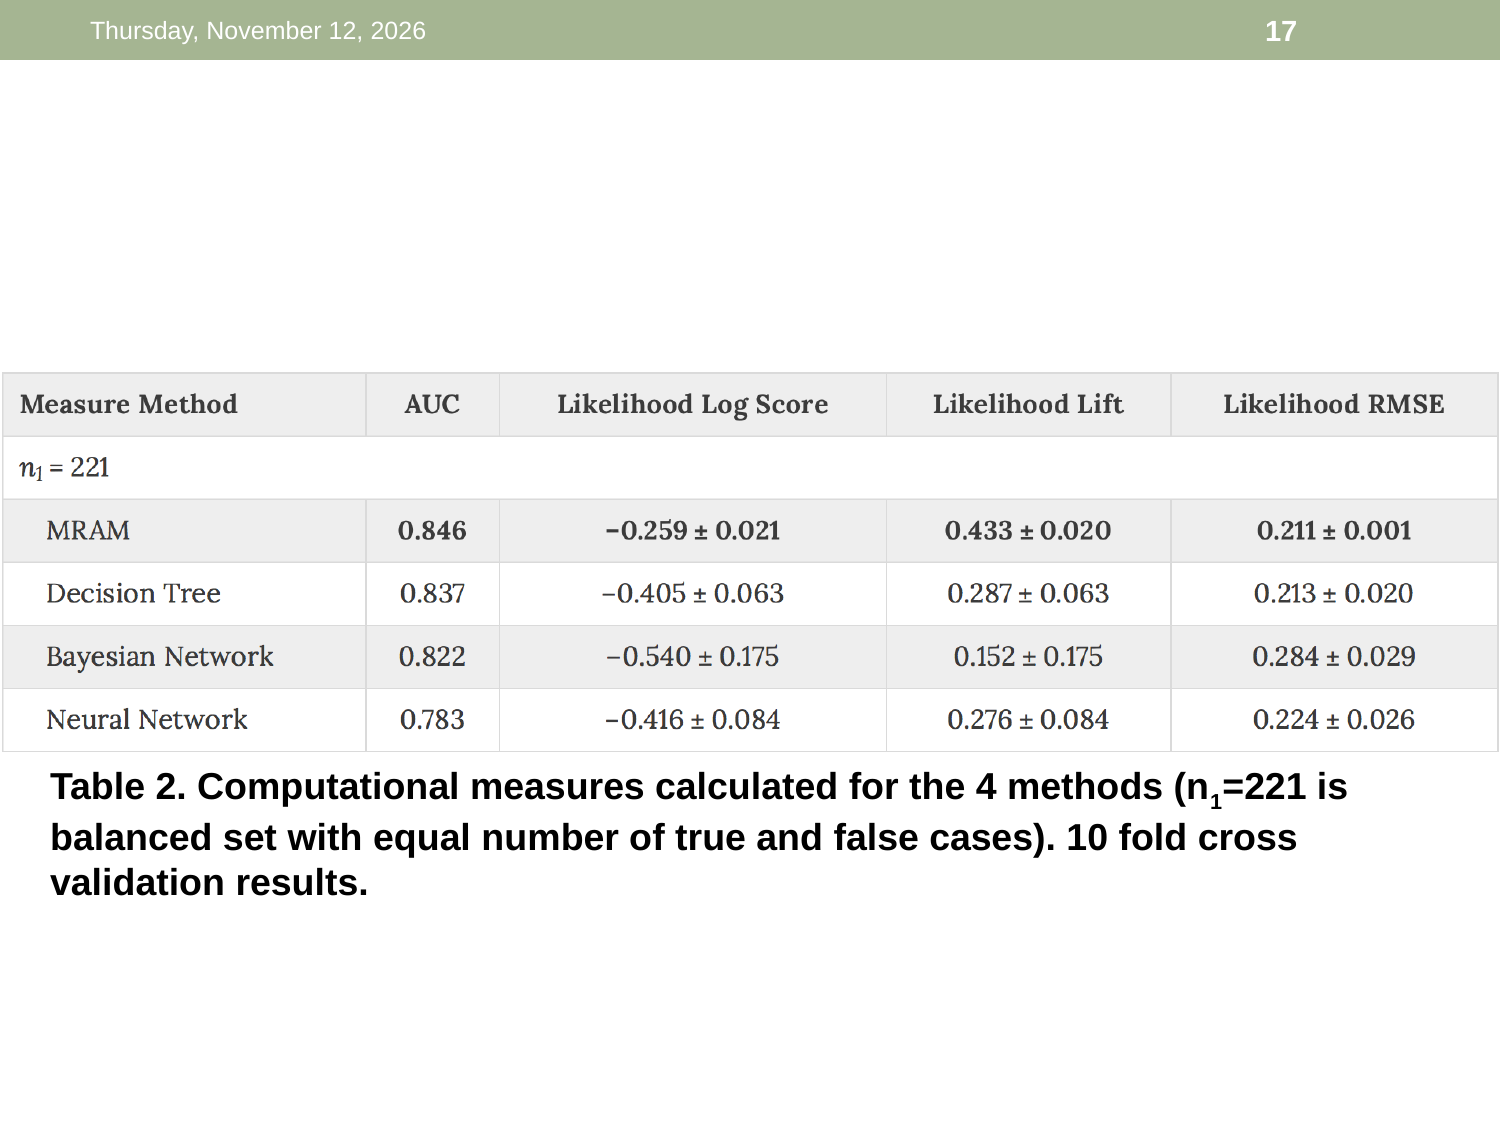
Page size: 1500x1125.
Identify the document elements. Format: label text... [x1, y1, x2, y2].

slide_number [75, 3, 550, 57]
picture [0, 372, 1500, 753]
slide_number 17 [1250, 3, 1425, 57]
text_box Table 2. Computational measures calculated for the 4 methods (n1=221 is balanced set with equal number of true and false cases). 10 fold cross validation results. [35, 759, 1477, 911]
